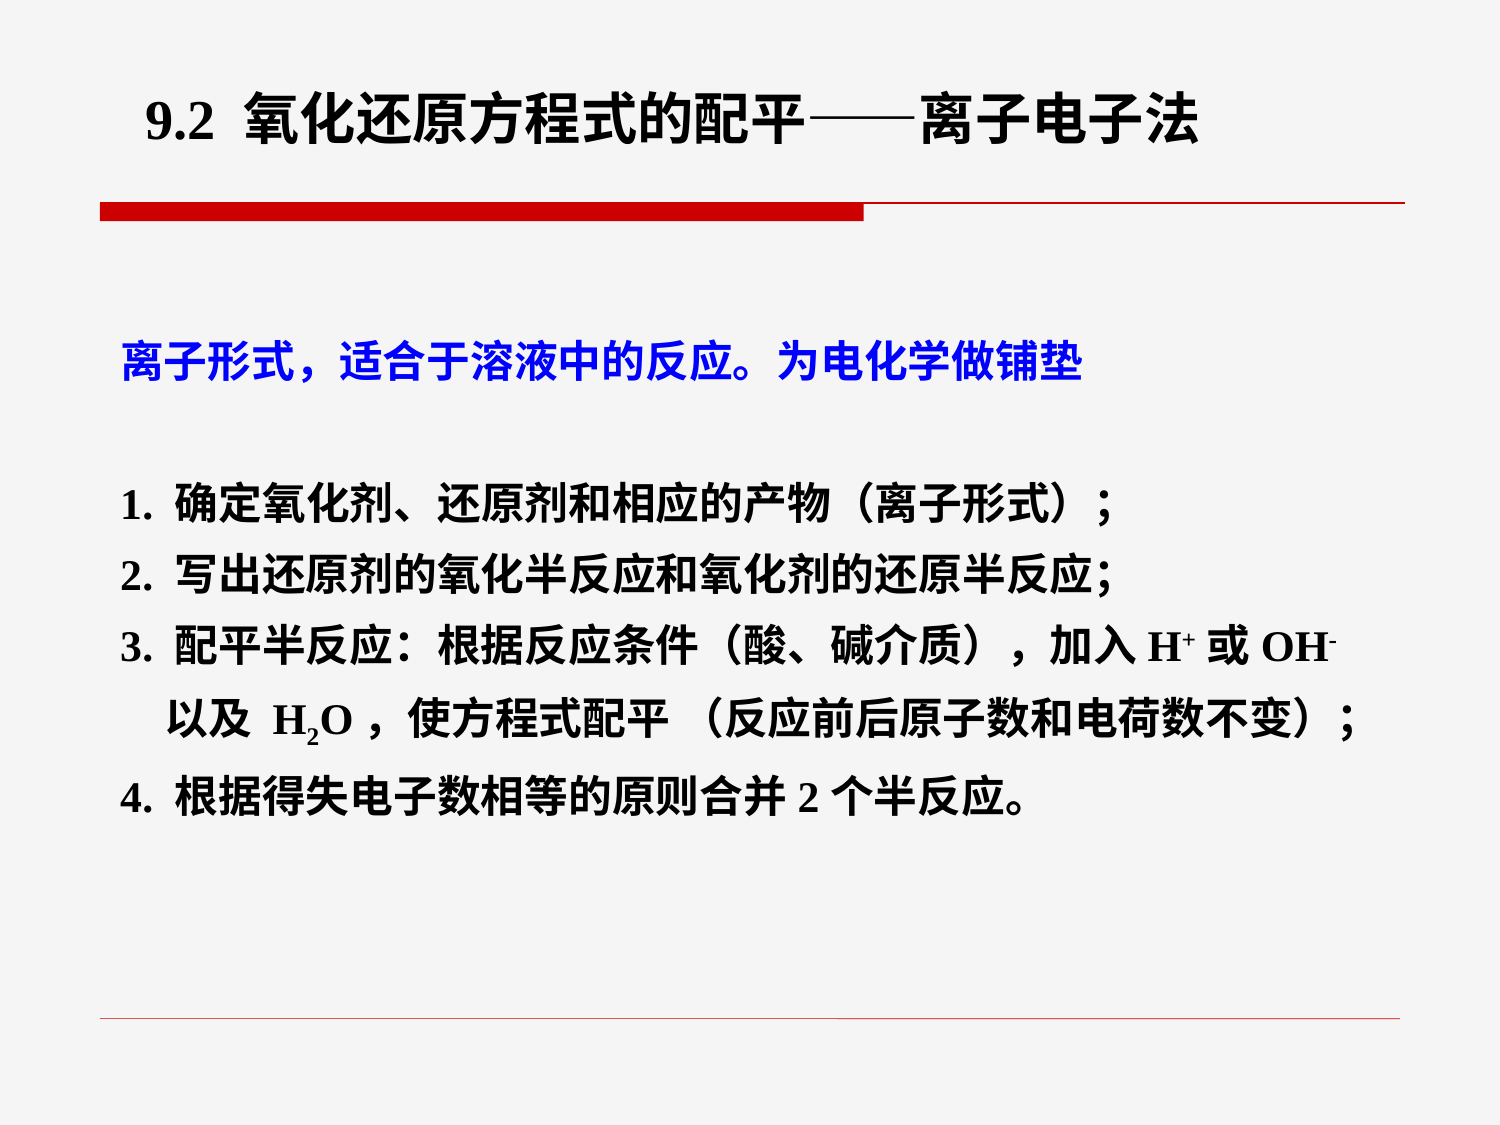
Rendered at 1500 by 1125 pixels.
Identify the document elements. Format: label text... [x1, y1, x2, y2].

text_box 离子形式，适合于溶液中的反应。为电化学做铺垫 1. 确定氧化剂、还原剂和相应的产物（离子形式）； 2. 写出还原剂的氧化半反应和氧化剂的还原半反应； 3. 配平半反应：根据反应条件（酸、碱介质），加入H+或OH-以及 H2O，使方程式配平 （反应前后原子数和电荷数不变）； 4. 根据得失电子数相等的原则合并2个半反应。 [105, 308, 1354, 829]
text_box 9.2 氧化还原方程式的配平——离子电子法 [130, 76, 1379, 159]
